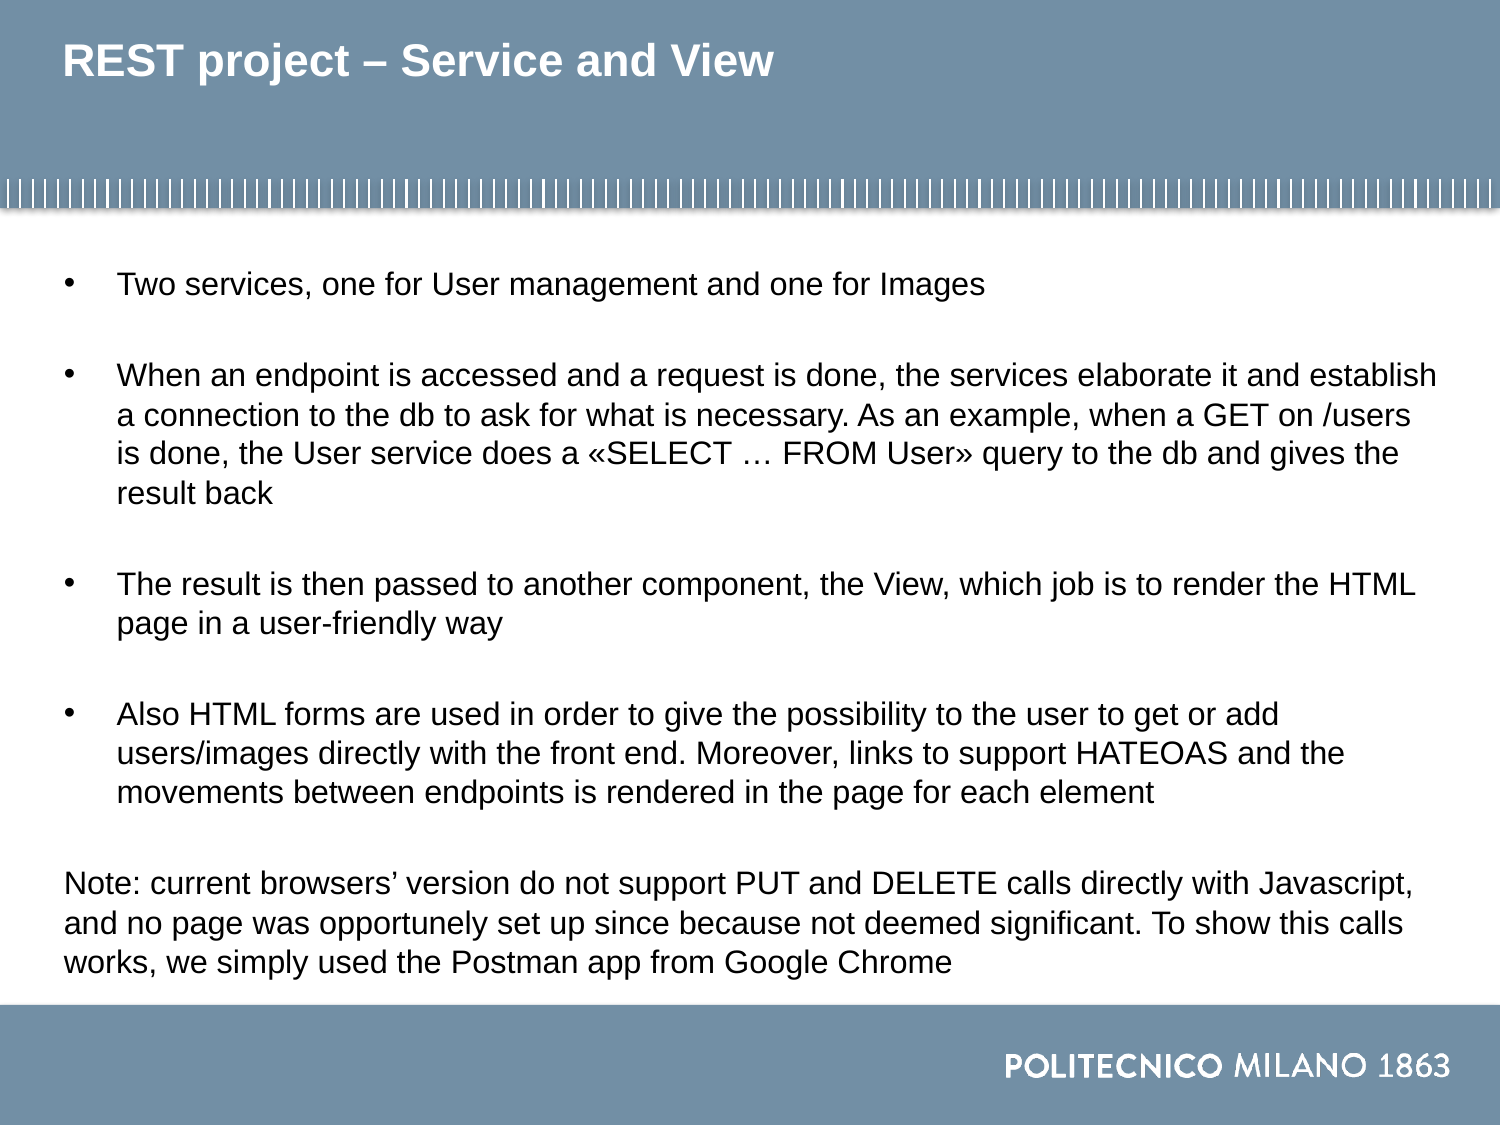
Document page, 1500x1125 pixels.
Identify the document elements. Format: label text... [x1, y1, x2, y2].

picture [999, 1041, 1456, 1089]
list Two services, one for User management and one for Images When an endpoint is accessed and a request is done, the services elaborate it and establish a connection to the db to ask for what is necessary. As an example, when a GET on /users is done, the User service does a «SELECT … FROM User» query to the db and gives the result back The result is then passed to another component, the View, which job is to render the HTML page in a user-friendly way Also HTML forms are used in order to give the possibility to the user to get or add users/images directly with the front end. Moreover, links to support HATEOAS and the movements between endpoints is rendered in the page for each element Note: current browsers’ version do not support PUT and DELETE calls directly with Javascript, and no page was opportunely set up since because not deemed significant. To show this calls works, we simply used the Postman app from Google Chrome [48, 255, 1457, 995]
title REST project – Service and View [47, 22, 1455, 161]
